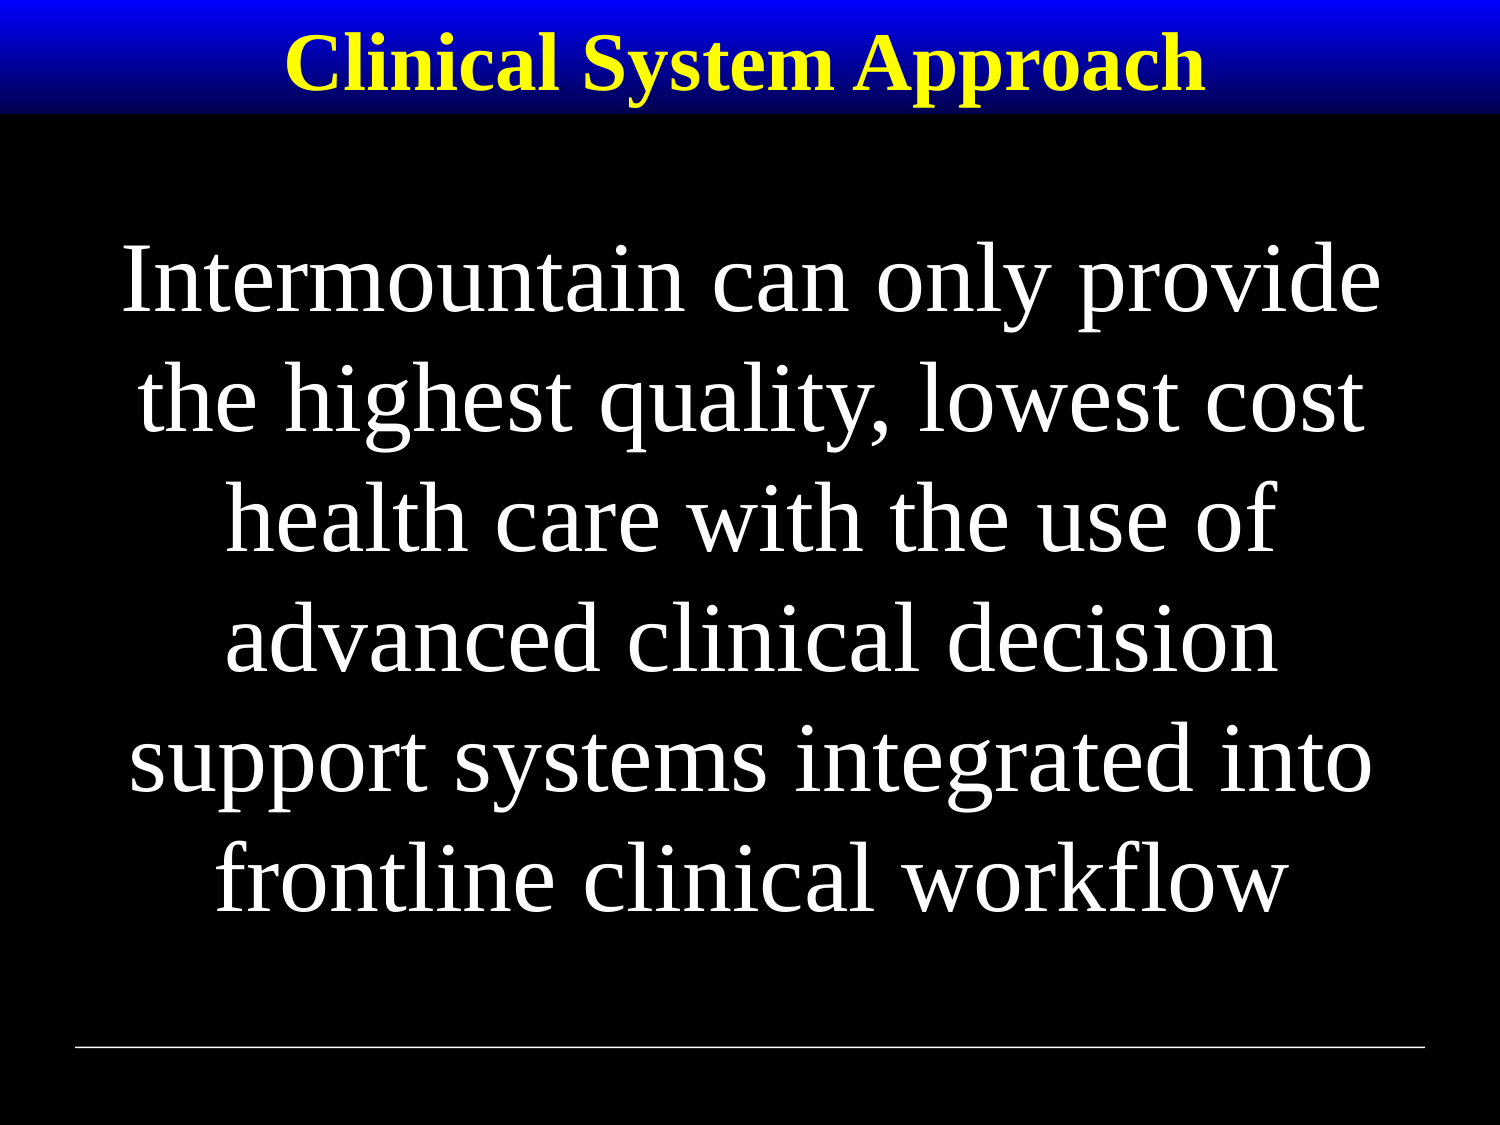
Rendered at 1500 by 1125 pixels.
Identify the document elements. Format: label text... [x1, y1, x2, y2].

title Clinical System Approach [70, 0, 1421, 137]
list Intermountain can only provide the highest quality, lowest cost health care with the use of advanced clinical decision support systems integrated into frontline clinical workflow [77, 204, 1428, 947]
